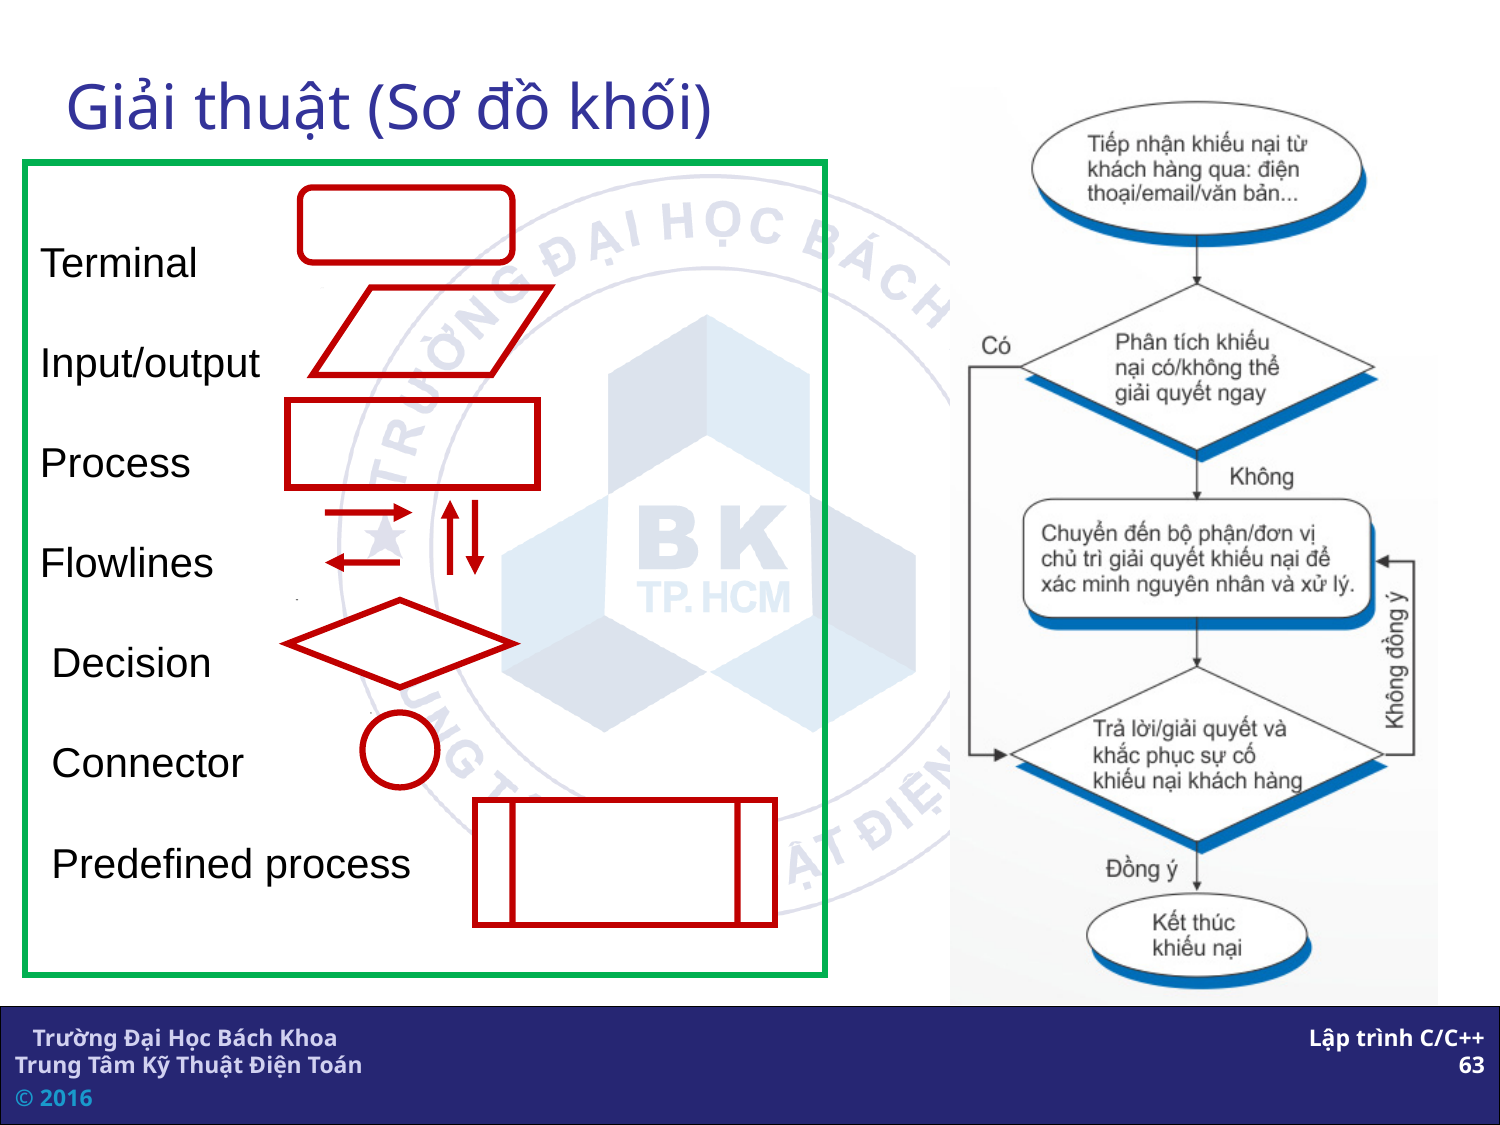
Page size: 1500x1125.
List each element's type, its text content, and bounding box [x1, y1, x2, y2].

text_box Terminal Input/output Process Flowlines Decision Connector Predefined process [24, 162, 825, 975]
text_box [287, 599, 513, 688]
text_box [299, 187, 513, 263]
text_box [362, 712, 438, 788]
picture [825, 87, 1438, 1005]
text_box [312, 287, 550, 375]
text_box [474, 799, 776, 926]
title Giải thuật (Sơ đồ khối) [50, 12, 1463, 150]
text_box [324, 499, 476, 576]
text_box [287, 399, 538, 488]
